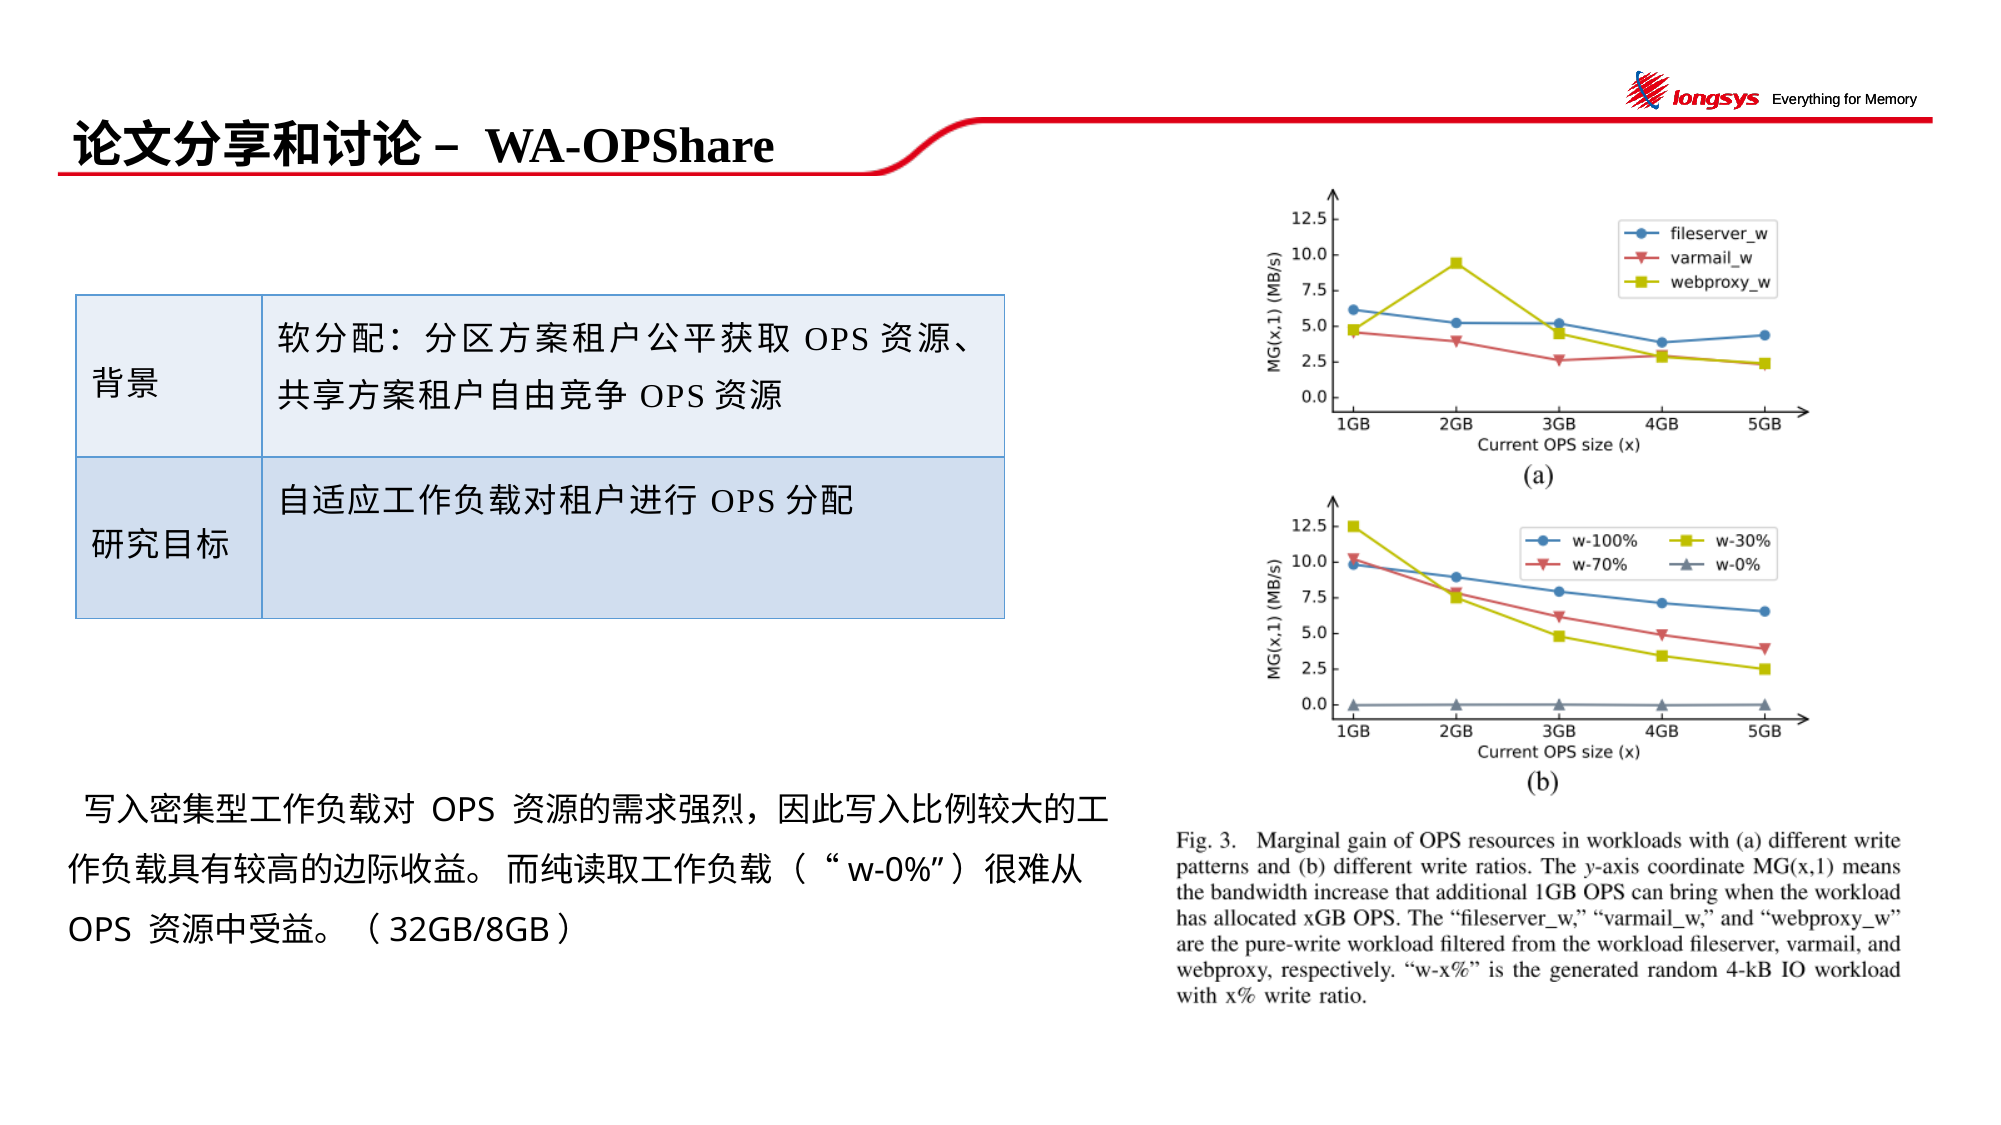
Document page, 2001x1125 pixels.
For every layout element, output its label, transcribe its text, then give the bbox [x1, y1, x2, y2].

text_box 写入密集型工作负载对 OPS 资源的需求强烈，因此写入比例较大的工作负载具有较高的边际收益。 而纯读取工作负载（“w-0%”）很难从 OPS 资源中受益。（32GB/8GB） [52, 760, 1135, 962]
picture [1159, 173, 1922, 1013]
table_cell 自适应工作负载对租户进行OPS分配 [263, 458, 1004, 618]
title 论文分享和讨论 – WA-OPShare [57, 84, 1783, 209]
table_header 软分配：分区方案租户公平获取OPS资源、共享方案租户自由竞争OPS资源 [263, 296, 1004, 456]
table_header 背景 [77, 296, 261, 456]
table_cell 研究目标 [77, 458, 261, 618]
picture [1623, 66, 1761, 84]
